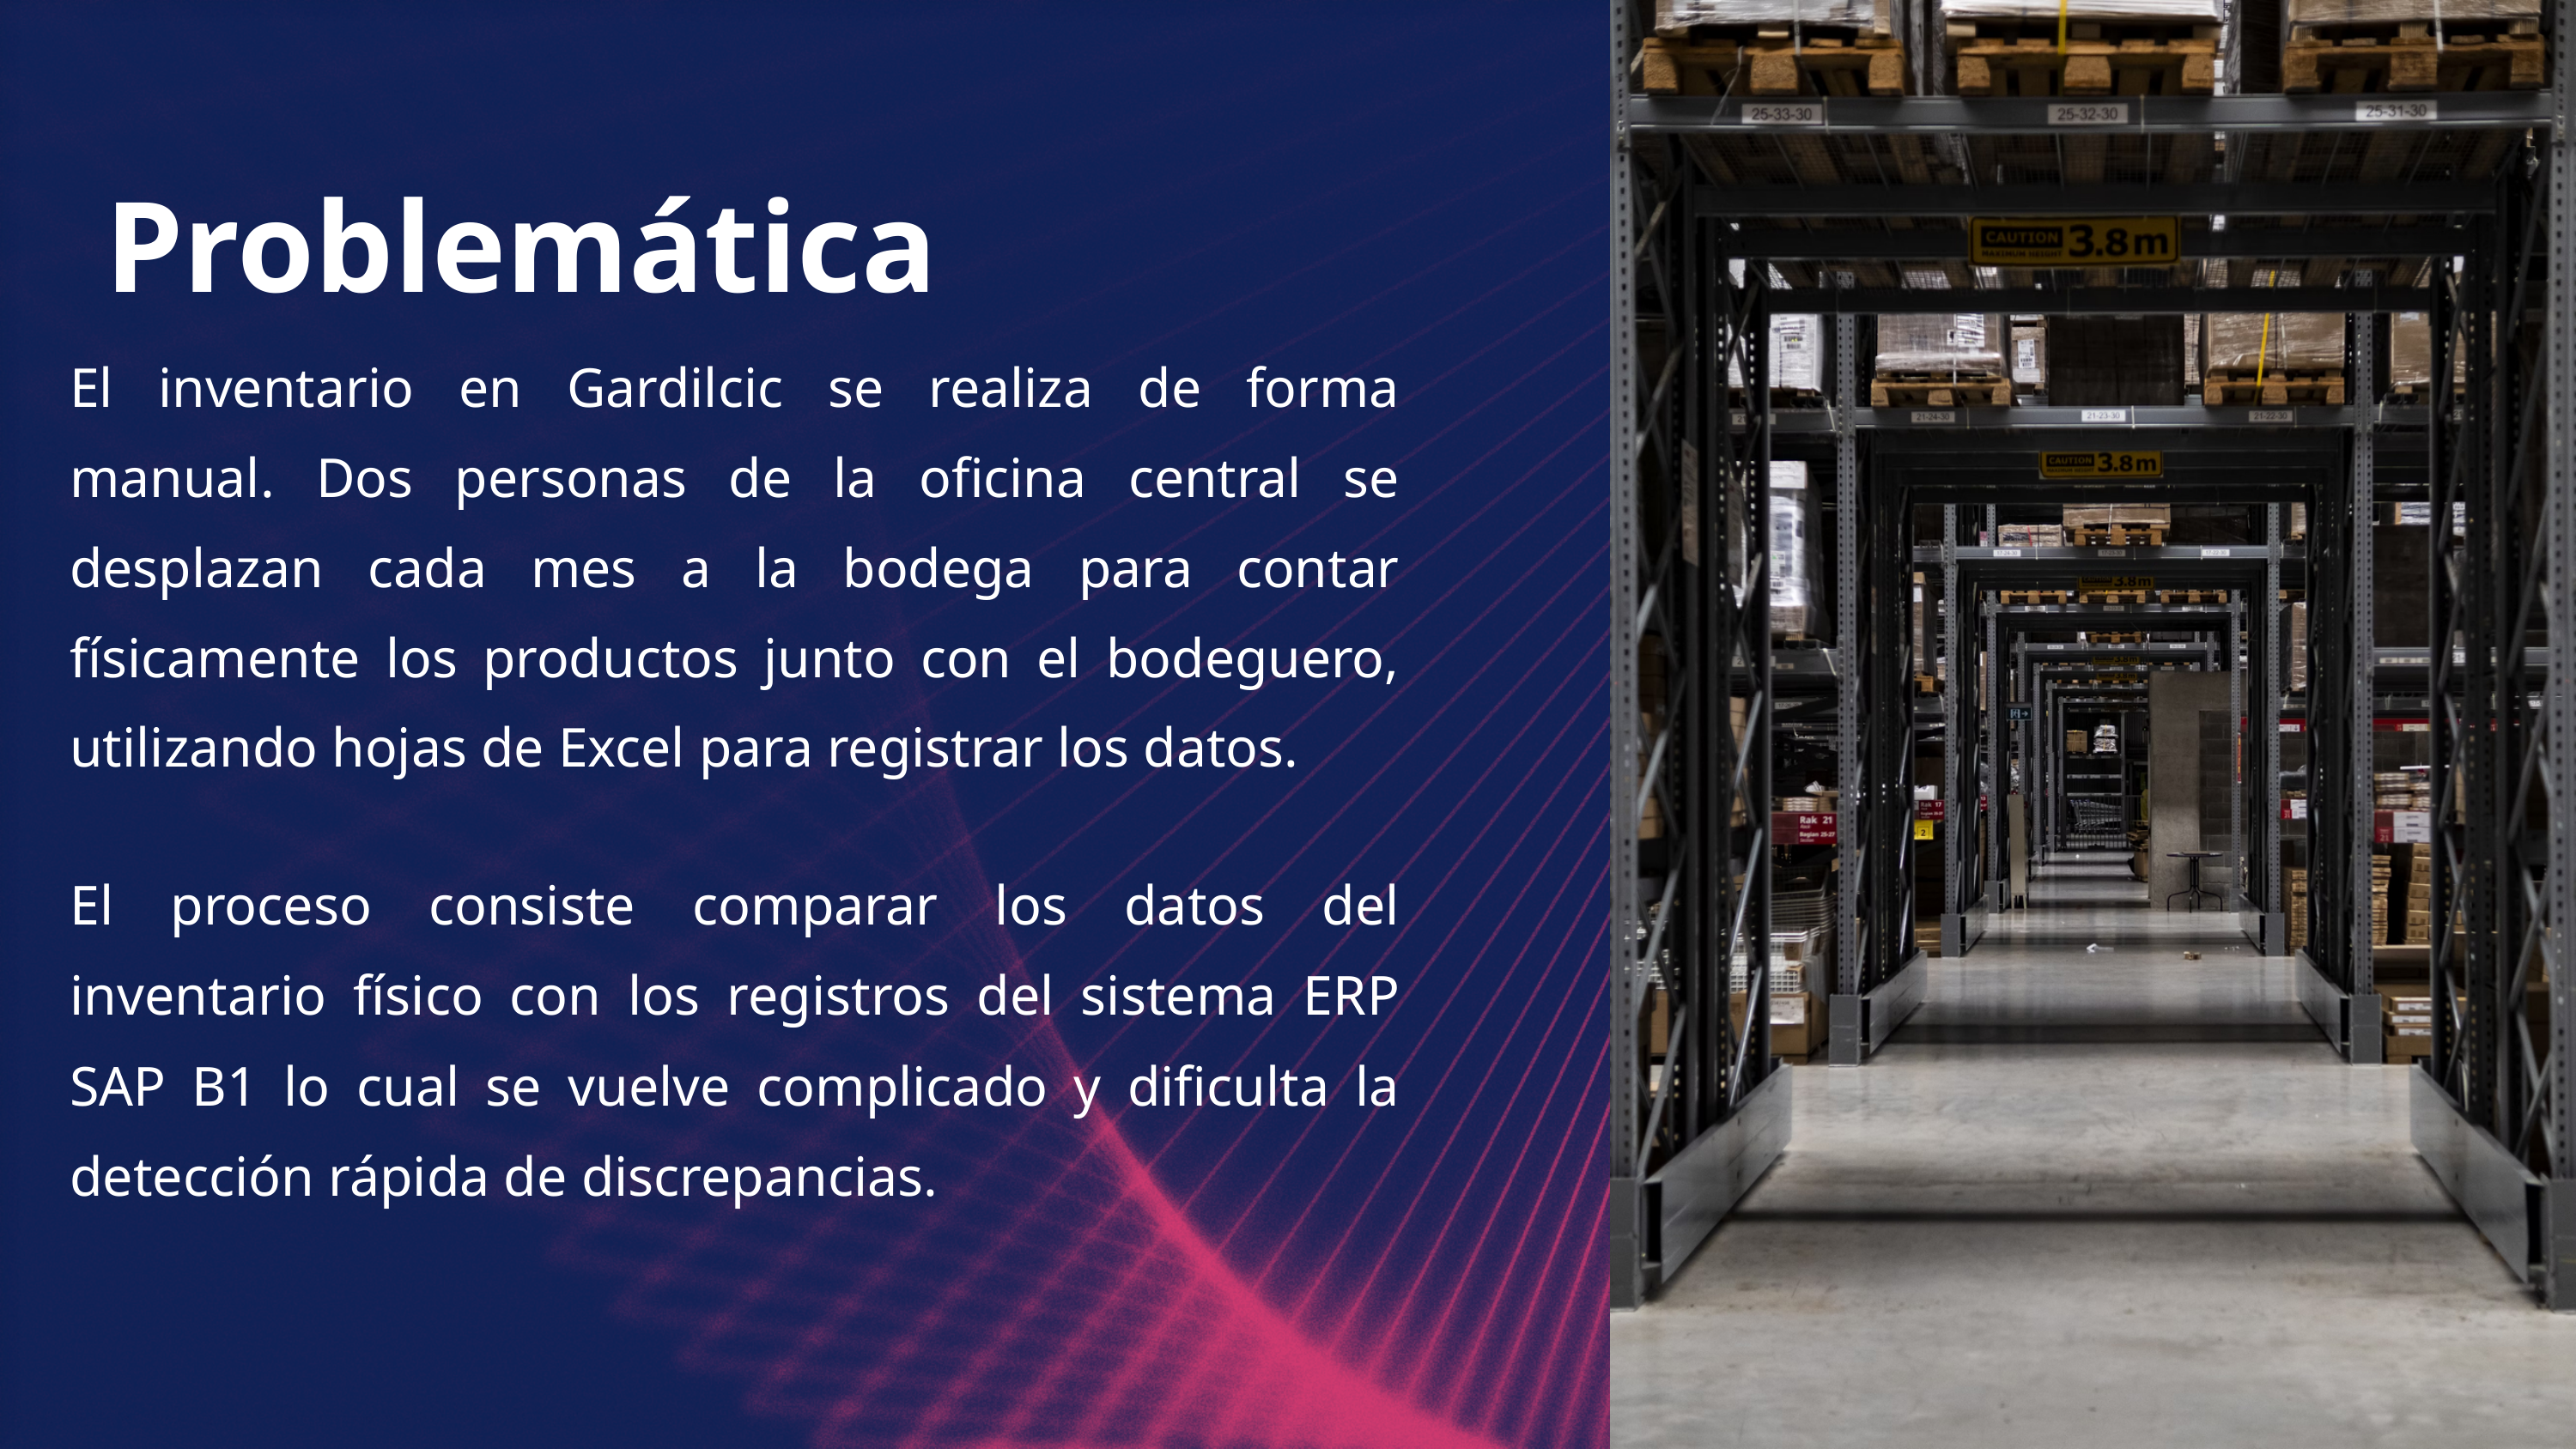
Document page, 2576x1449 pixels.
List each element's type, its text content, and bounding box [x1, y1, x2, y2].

text_box [0, 0, 1609, 1449]
text_box El inventario en Gardilcic se realiza de forma manual. Dos personas de la oficina central se desplazan cada mes a la bodega para contar físicamente los productos junto con el bodeguero, utilizando hojas de Excel para registrar los datos. [70, 328, 1401, 779]
text_box Problemática [70, 106, 973, 318]
text_box [1609, 0, 2576, 1449]
text_box El proceso consiste comparar los datos del inventario físico con los registros del sistema ERP SAP B1 lo cual se vuelve complicado y dificulta la detección rápida de discrepancias. [70, 845, 1401, 1207]
